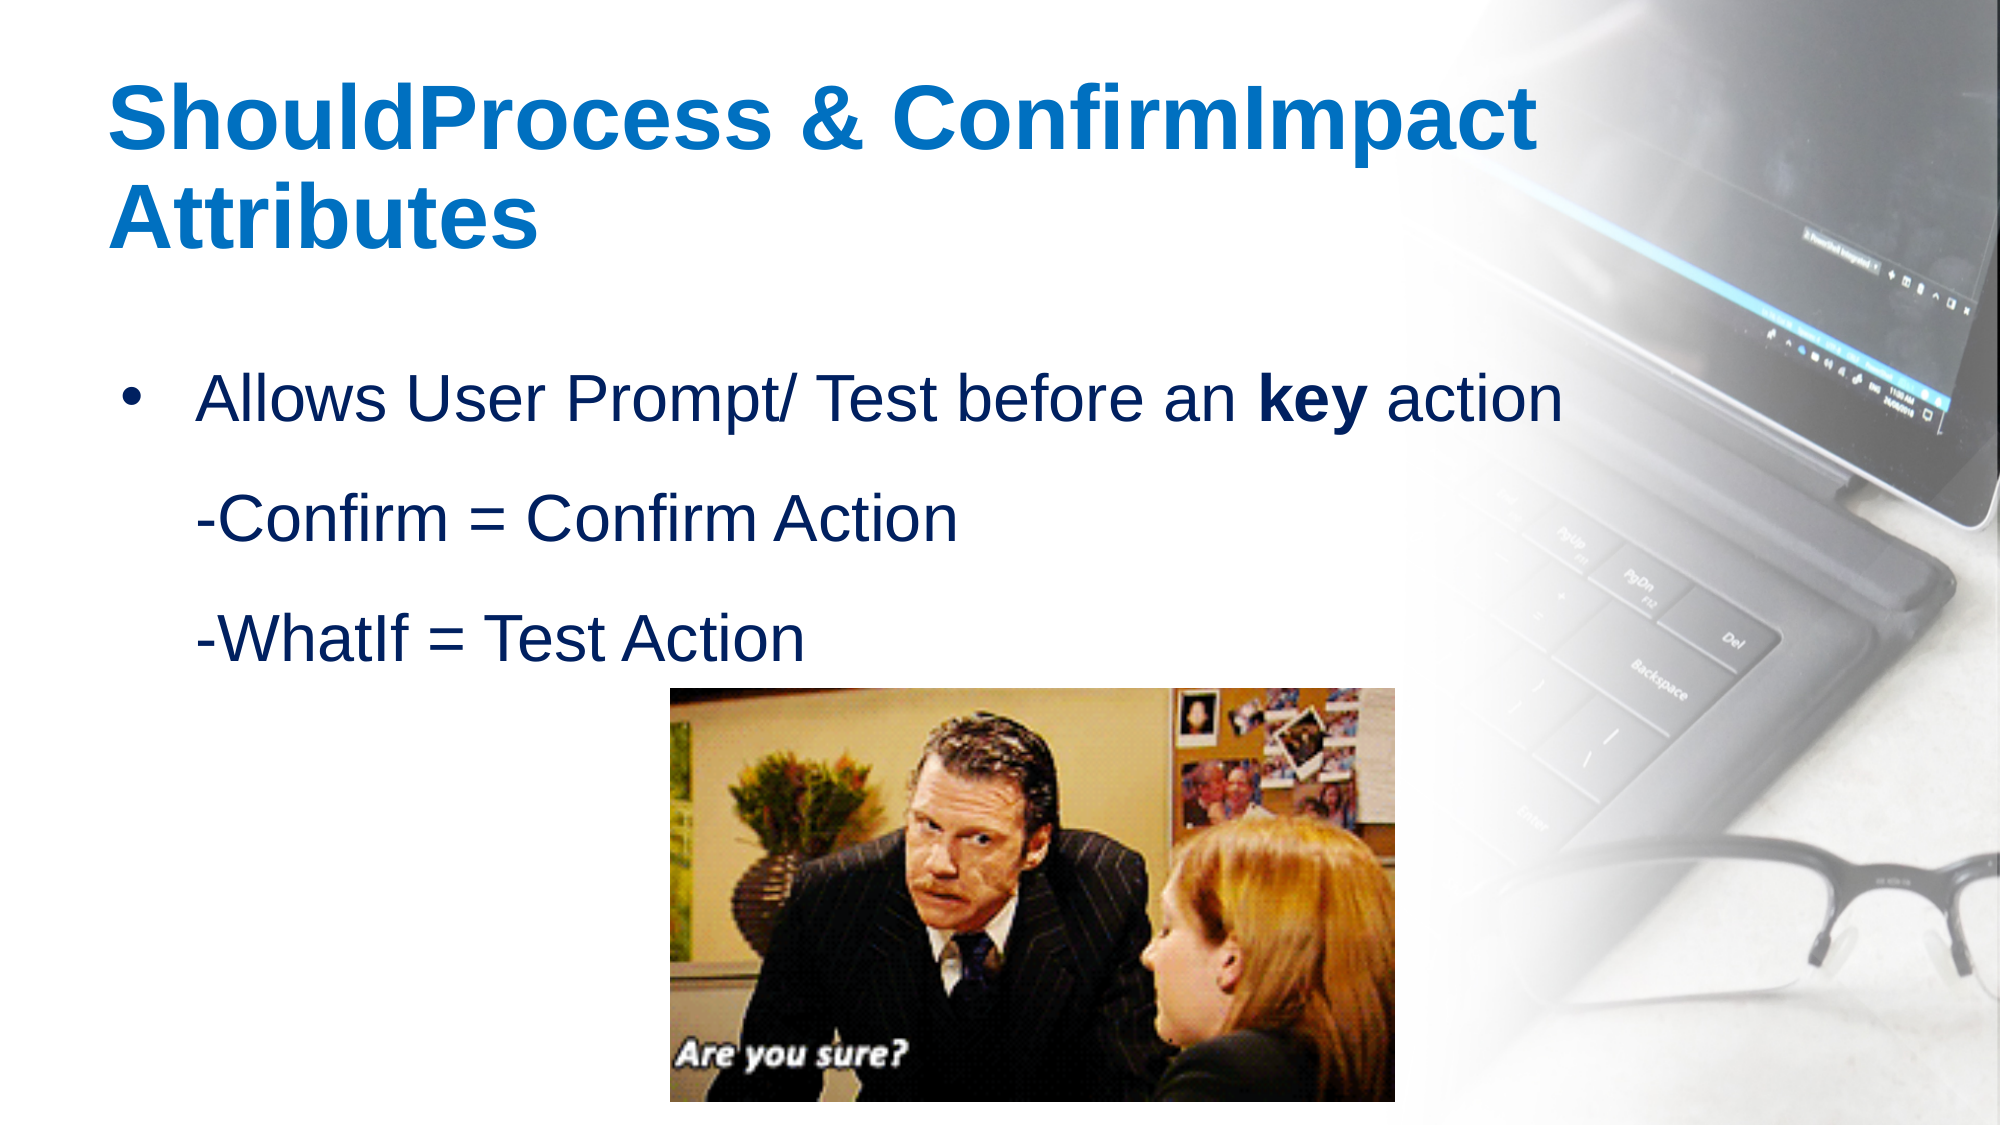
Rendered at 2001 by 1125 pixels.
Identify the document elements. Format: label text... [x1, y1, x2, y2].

text_box Allows User Prompt/ Test before an key action -Confirm = Confirm Action -WhatIf = Test Action [105, 307, 381, 611]
text_box [92, 230, 381, 534]
picture [381, 0, 2000, 1125]
text_box ShouldProcess & ConfirmImpact Attributes [92, 62, 381, 230]
